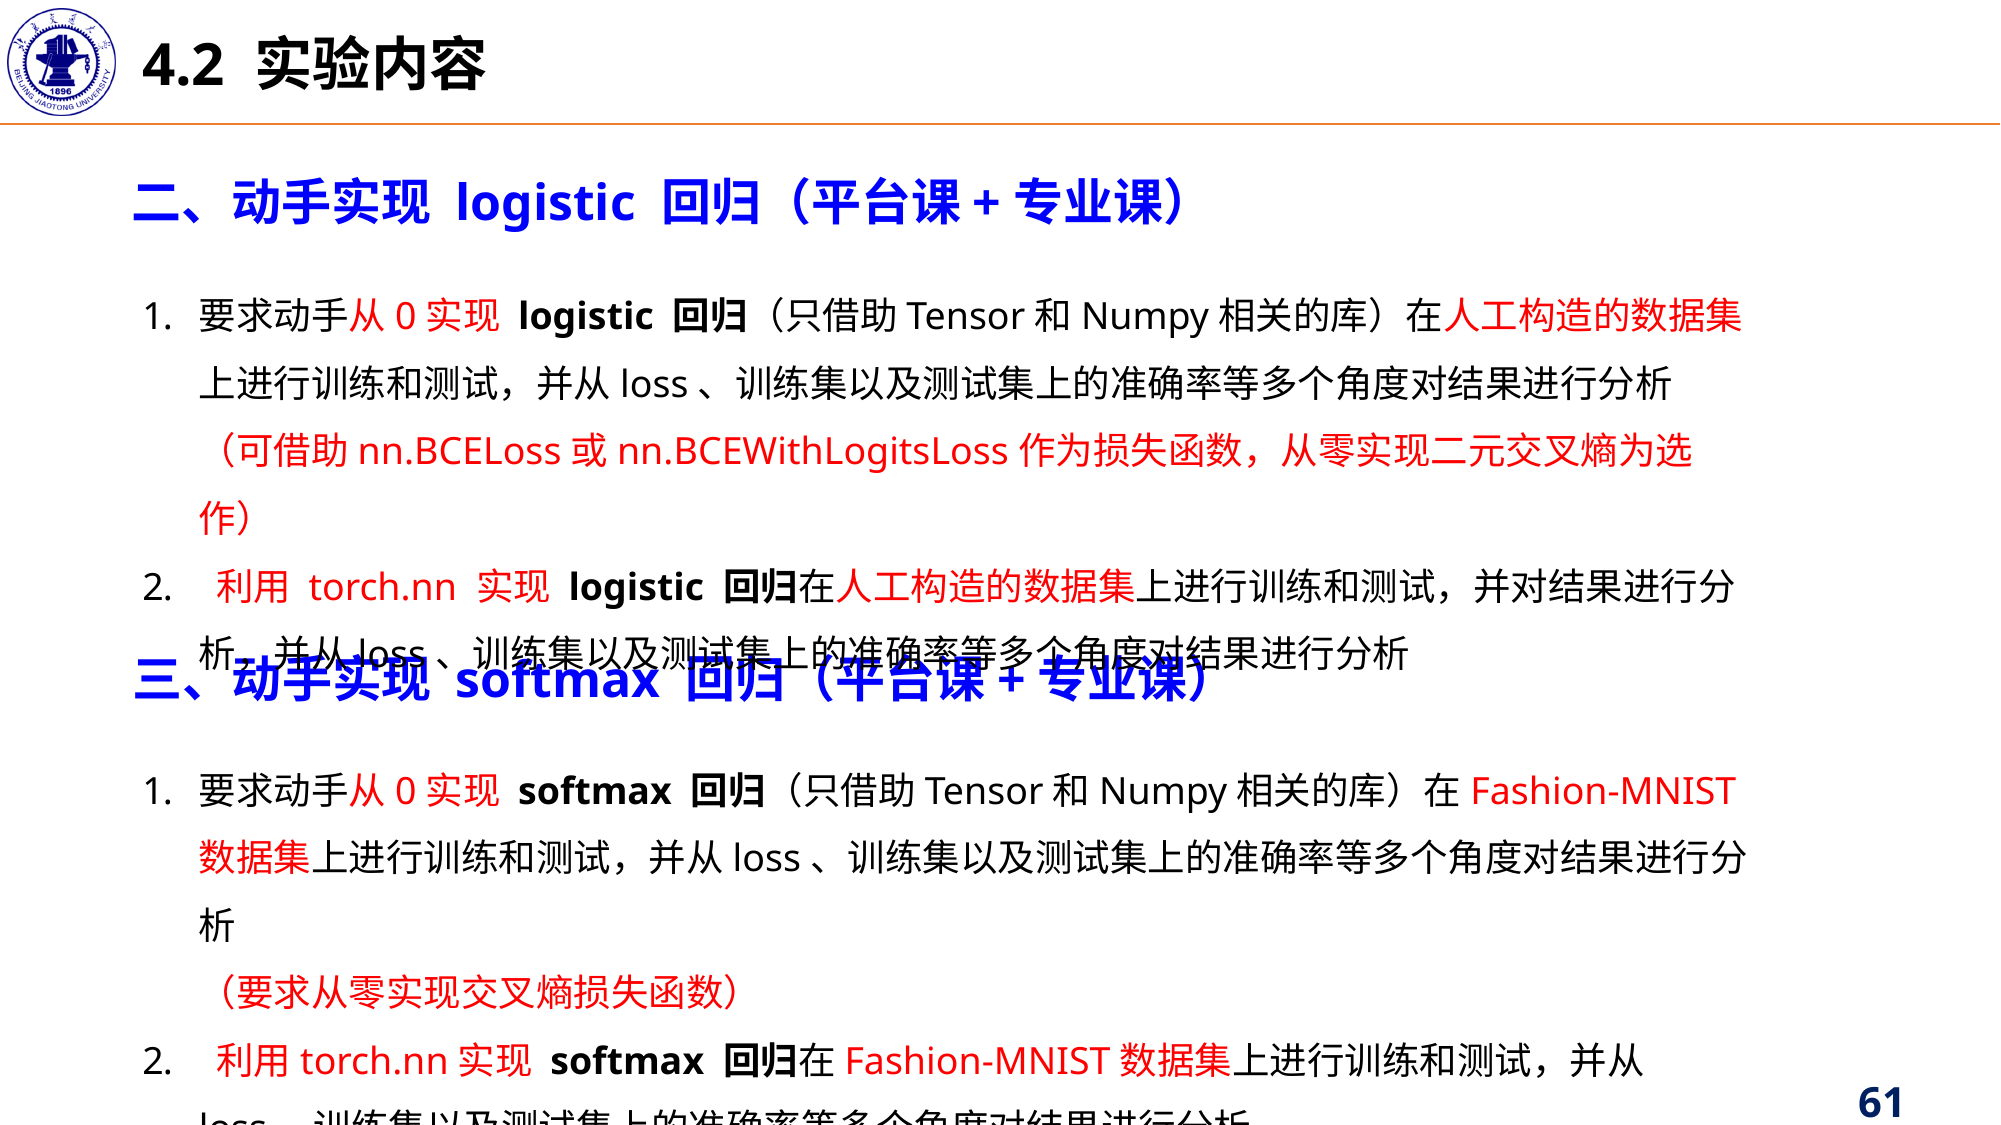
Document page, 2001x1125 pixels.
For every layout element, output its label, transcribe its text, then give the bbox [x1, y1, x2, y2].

text_box 二、动手实现 logistic 回归（平台课+专业课） [117, 163, 1229, 238]
text_box 4.2 实验内容 [127, 19, 1958, 105]
text_box 三、动手实现 softmax 回归（平台课+专业课） [117, 639, 1253, 715]
text_box 要求动手从0实现 softmax 回归（只借助Tensor和Numpy相关的库）在Fashion-MNIST数据集上进行训练和测试，并从loss、训练集以及测试集上的准确率等多个角度对结果进行分析 （要求从零实现交叉熵损失函数） 利用torch.nn实现 softmax 回归在Fashion-MNIST数据集上进行训练和测试，并从loss，训练集以及测试集上的准确率等多个角度对结果进行分析 [127, 737, 1776, 1125]
picture [7, 8, 116, 116]
text_box 要求动手从0实现 logistic 回归（只借助Tensor和Numpy相关的库）在人工构造的数据集上进行训练和测试，并从loss、训练集以及测试集上的准确率等多个角度对结果进行分析 （可借助nn.BCELoss或nn.BCEWithLogitsLoss作为损失函数，从零实现二元交叉熵为选作） 利用 torch.nn 实现 logistic 回归在人工构造的数据集上进行训练和测试，并对结果进行分析，并从loss、训练集以及测试集上的准确率等多个角度对结果进行分析 [127, 262, 1776, 683]
